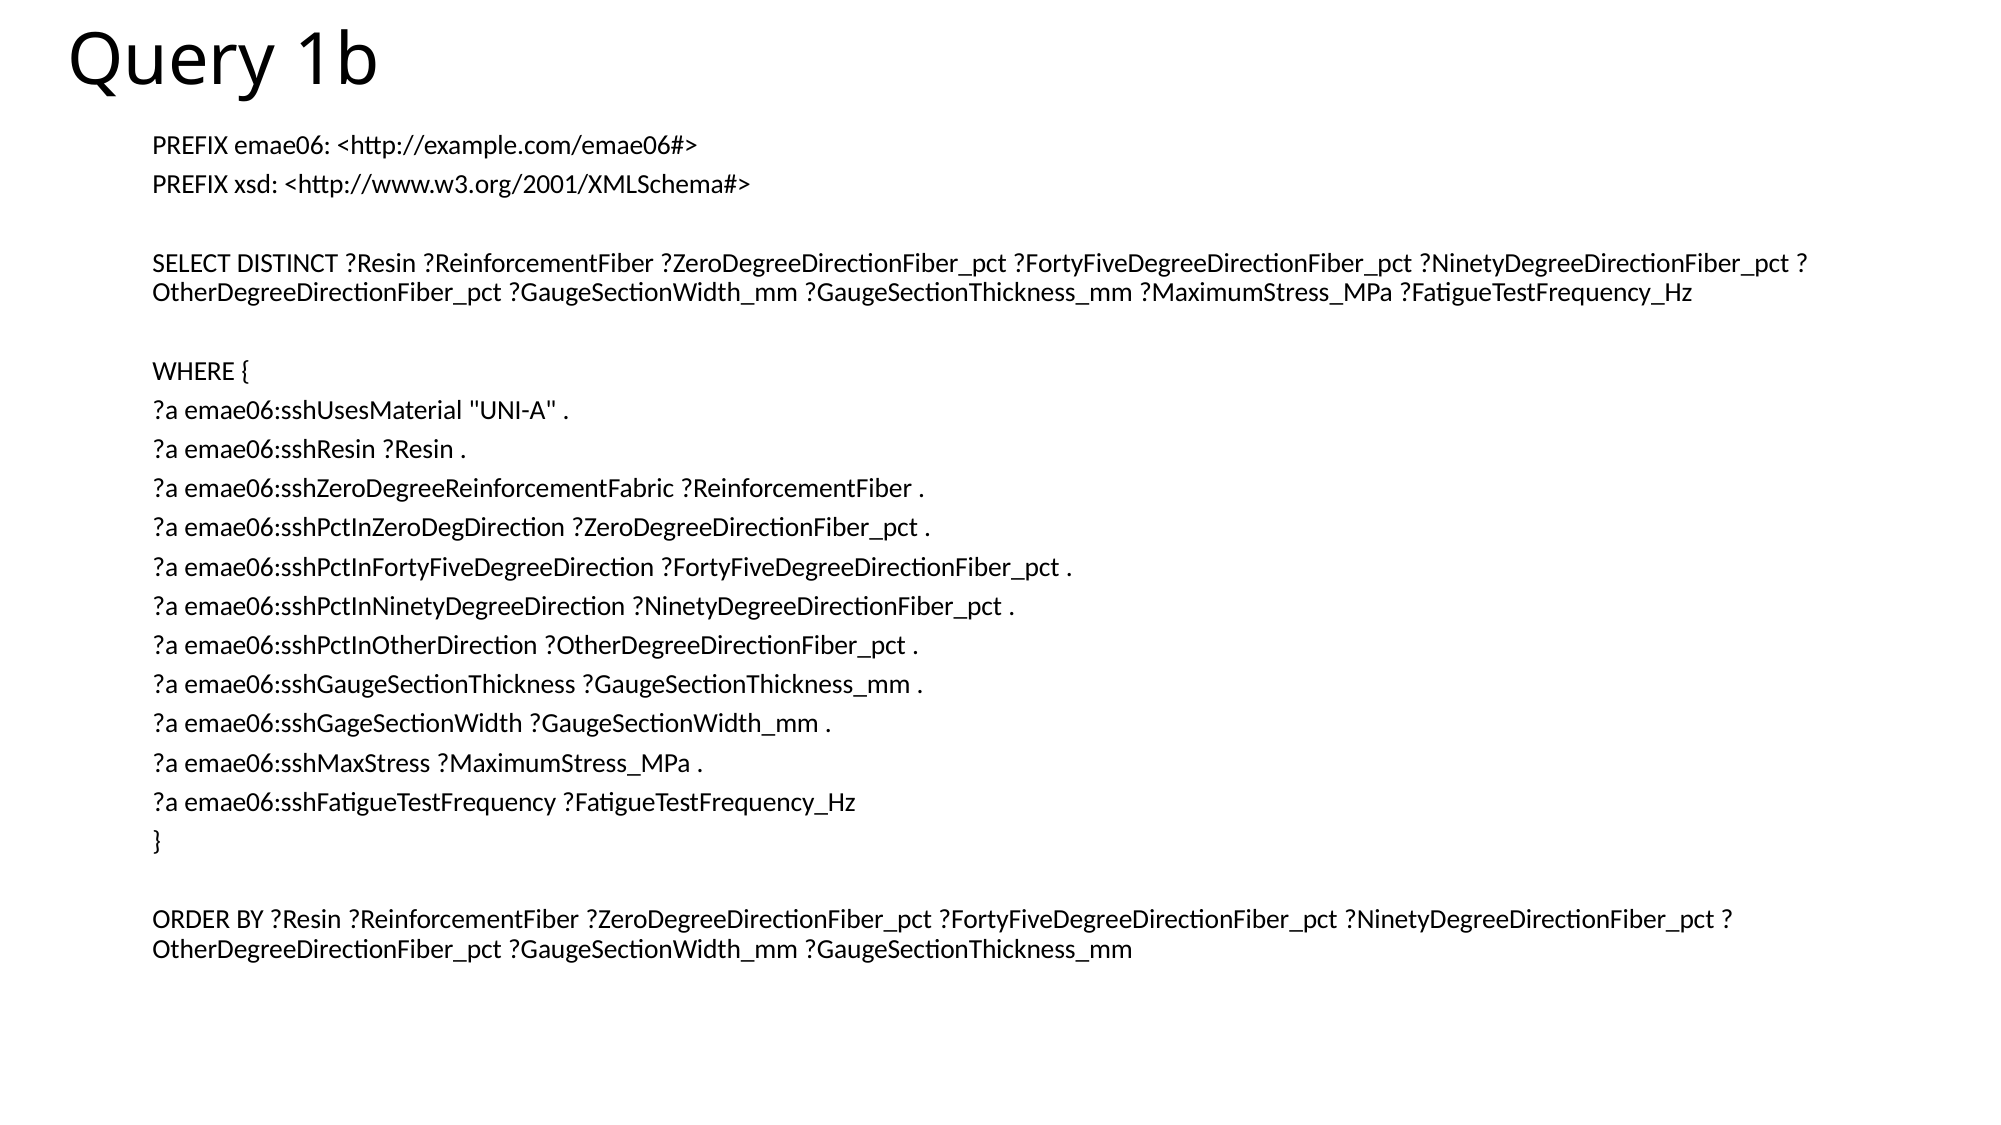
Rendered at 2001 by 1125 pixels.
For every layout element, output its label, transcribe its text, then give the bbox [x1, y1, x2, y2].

list PREFIX emae06: <http://example.com/emae06#> PREFIX xsd: <http://www.w3.org/2001/XMLSchema#> SELECT DISTINCT ?Resin ?ReinforcementFiber ?ZeroDegreeDirectionFiber_pct ?FortyFiveDegreeDirectionFiber_pct ?NinetyDegreeDirectionFiber_pct ?OtherDegreeDirectionFiber_pct ?GaugeSectionWidth_mm ?GaugeSectionThickness_mm ?MaximumStress_MPa ?FatigueTestFrequency_Hz WHERE { ?a emae06:sshUsesMaterial "UNI-A" . ?a emae06:sshResin ?Resin . ?a emae06:sshZeroDegreeReinforcementFabric ?ReinforcementFiber . ?a emae06:sshPctInZeroDegDirection ?ZeroDegreeDirectionFiber_pct . ?a emae06:sshPctInFortyFiveDegreeDirection ?FortyFiveDegreeDirectionFiber_pct . ?a emae06:sshPctInNinetyDegreeDirection ?NinetyDegreeDirectionFiber_pct . ?a emae06:sshPctInOtherDirection ?OtherDegreeDirectionFiber_pct . ?a emae06:sshGaugeSectionThickness ?GaugeSectionThickness_mm . ?a emae06:sshGageSectionWidth ?GaugeSectionWidth_mm . ?a emae06:sshMaxStress ?MaximumStress_MPa . ?a emae06:sshFatigueTestFrequency ?FatigueTestFrequency_Hz } ORDER BY ?Resin ?ReinforcementFiber ?ZeroDegreeDirectionFiber_pct ?FortyFiveDegreeDirectionFiber_pct ?NinetyDegreeDirectionFiber_pct ?OtherDegreeDirectionFiber_pct ?GaugeSectionWidth_mm ?GaugeSectionThickness_mm [137, 123, 1863, 1014]
title Query 1b [52, 14, 1778, 109]
